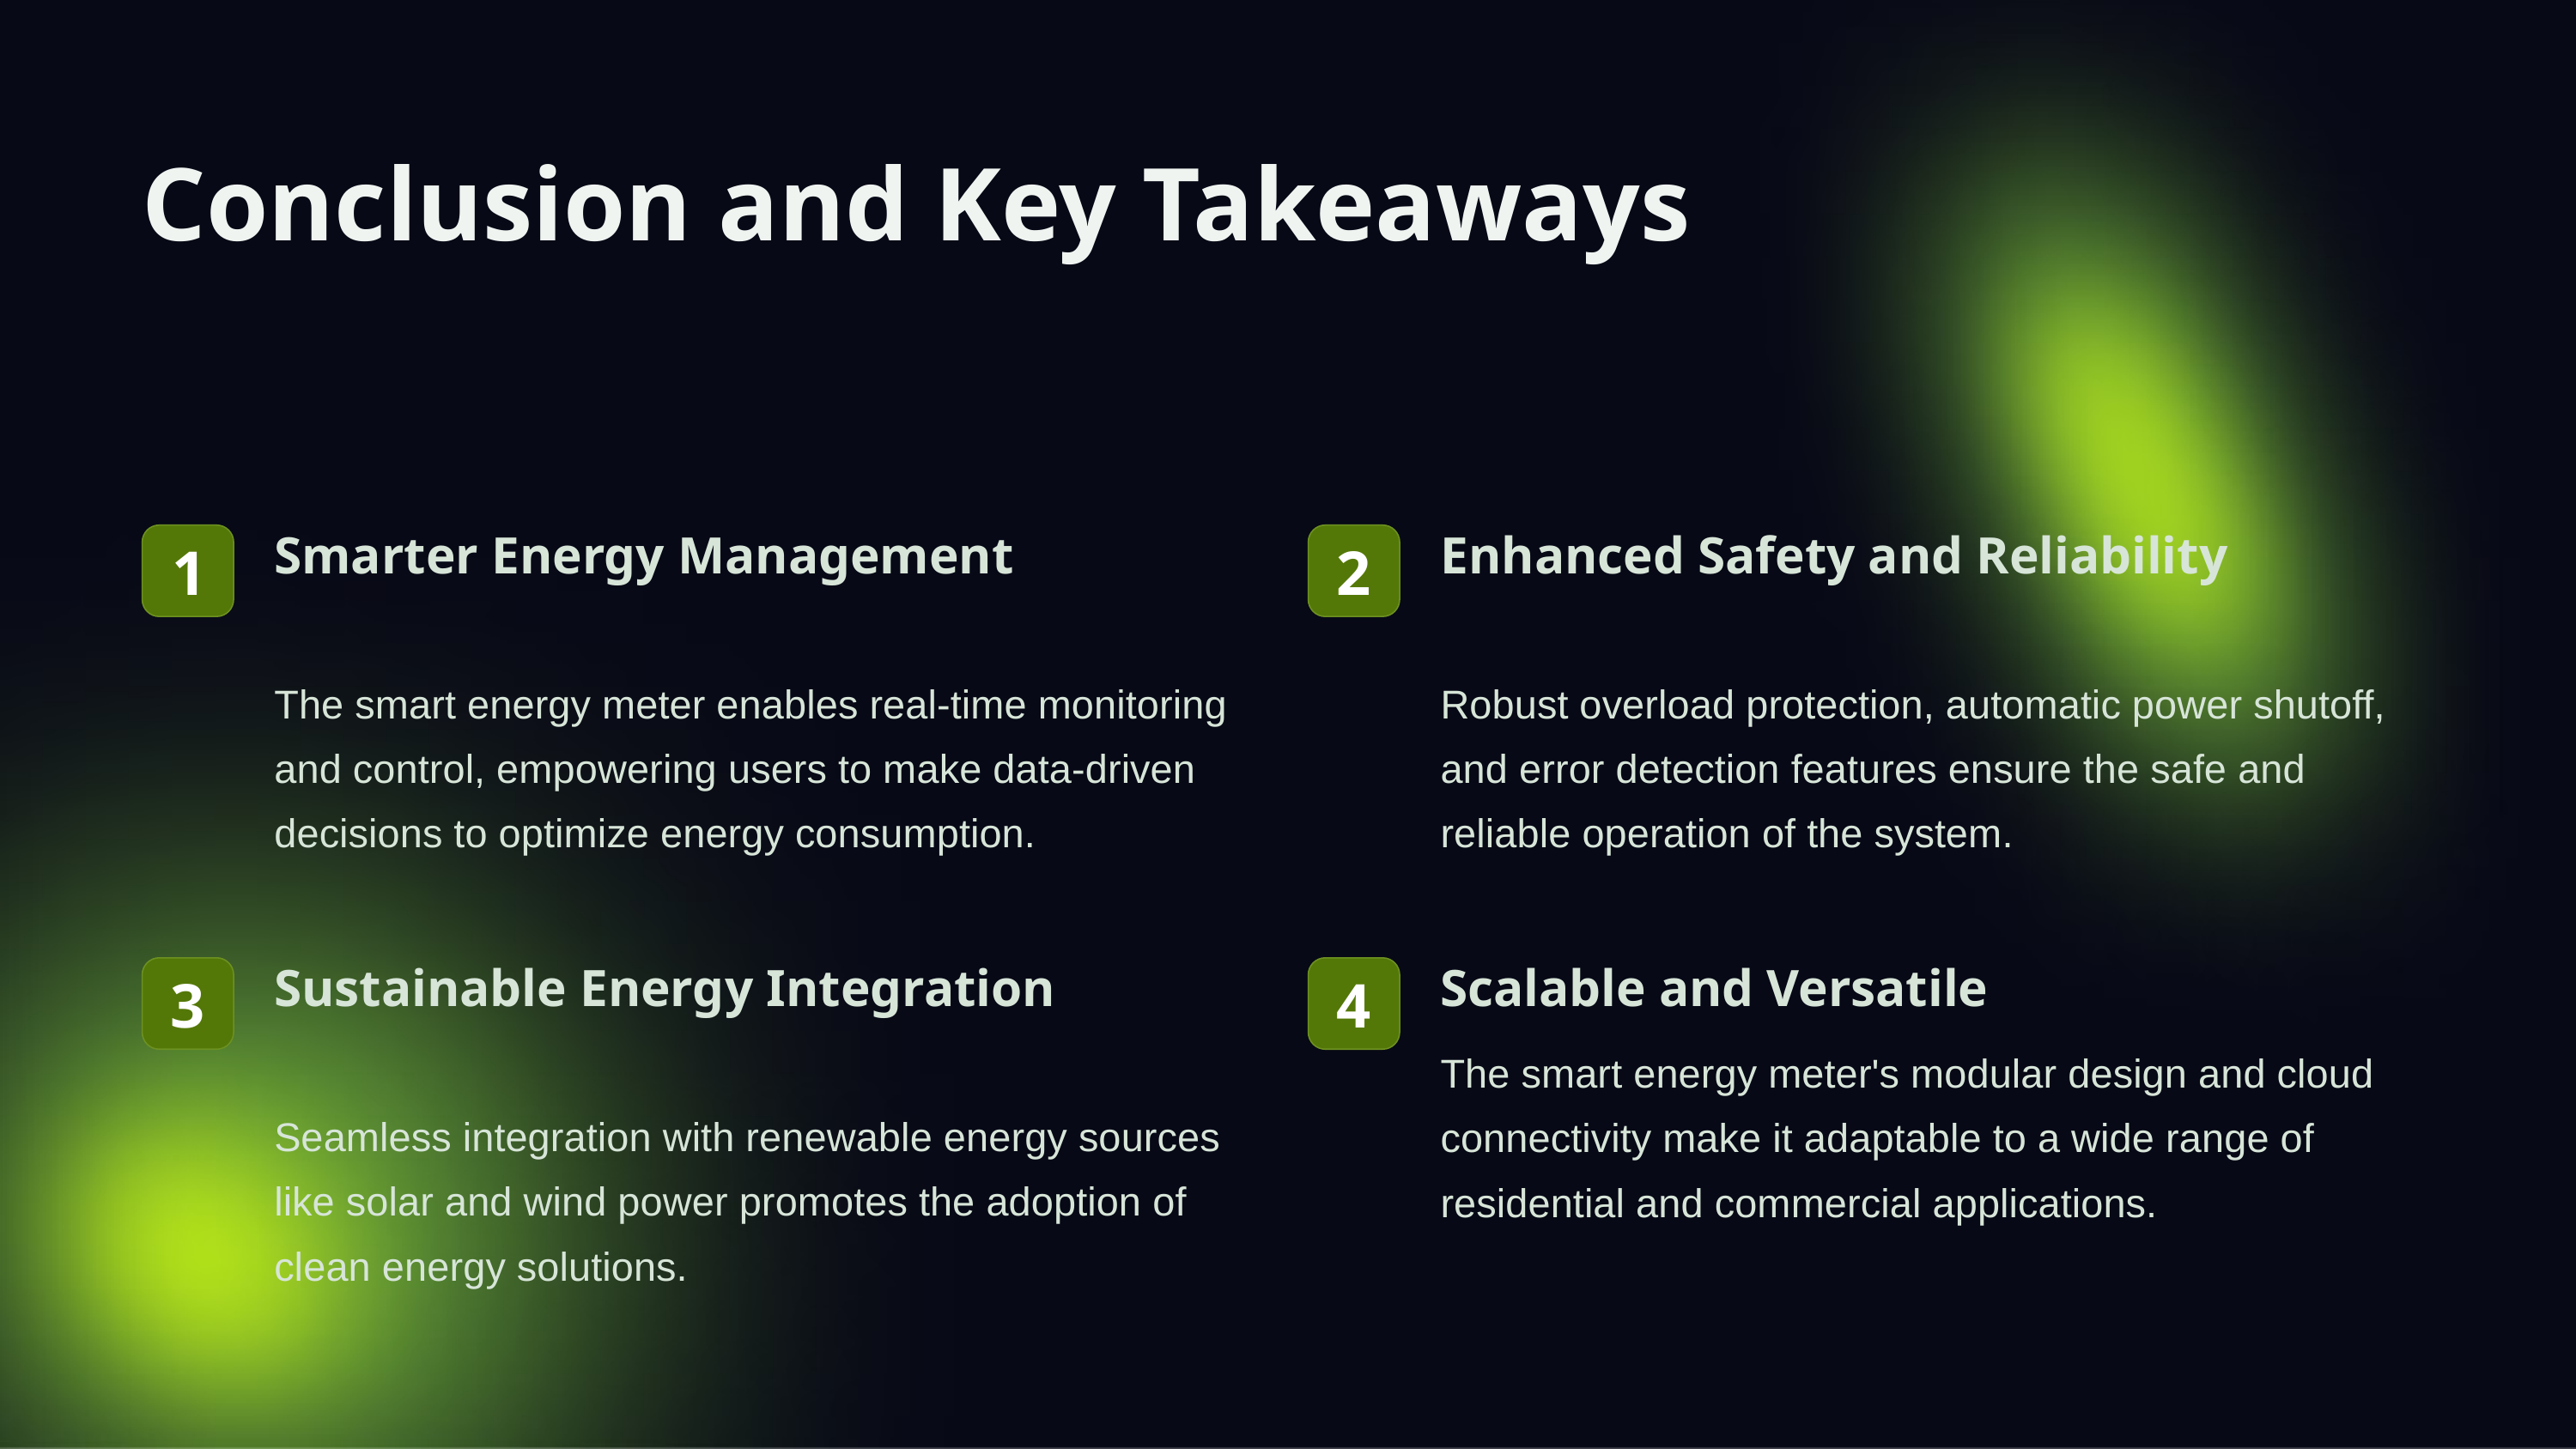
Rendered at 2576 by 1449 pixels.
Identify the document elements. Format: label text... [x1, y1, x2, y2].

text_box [141, 524, 235, 618]
text_box Scalable and Versatile [1440, 954, 2336, 1017]
text_box Seamless integration with renewable energy sources like solar and wind power promotes the adoption of clean energy solutions. [274, 1094, 1268, 1289]
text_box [1307, 524, 1401, 618]
text_box Sustainable Energy Integration [274, 954, 1268, 1017]
text_box Robust overload protection, automatic power shutoff, and error detection features ensure the safe and reliable operation of the system. [1440, 661, 2434, 857]
text_box The smart energy meter enables real-time monitoring and control, empowering users to make data-driven decisions to optimize energy consumption. [274, 661, 1268, 857]
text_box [1307, 956, 1401, 1051]
text_box The smart energy meter's modular design and cloud connectivity make it adaptable to a wide range of residential and commercial applications. [1440, 1031, 2434, 1226]
text_box Enhanced Safety and Reliability [1440, 521, 2434, 584]
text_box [141, 956, 235, 1051]
text_box Conclusion and Key Takeaways [142, 135, 2434, 262]
text_box Smarter Energy Management [274, 521, 1268, 584]
text_box [0, 0, 2576, 1449]
